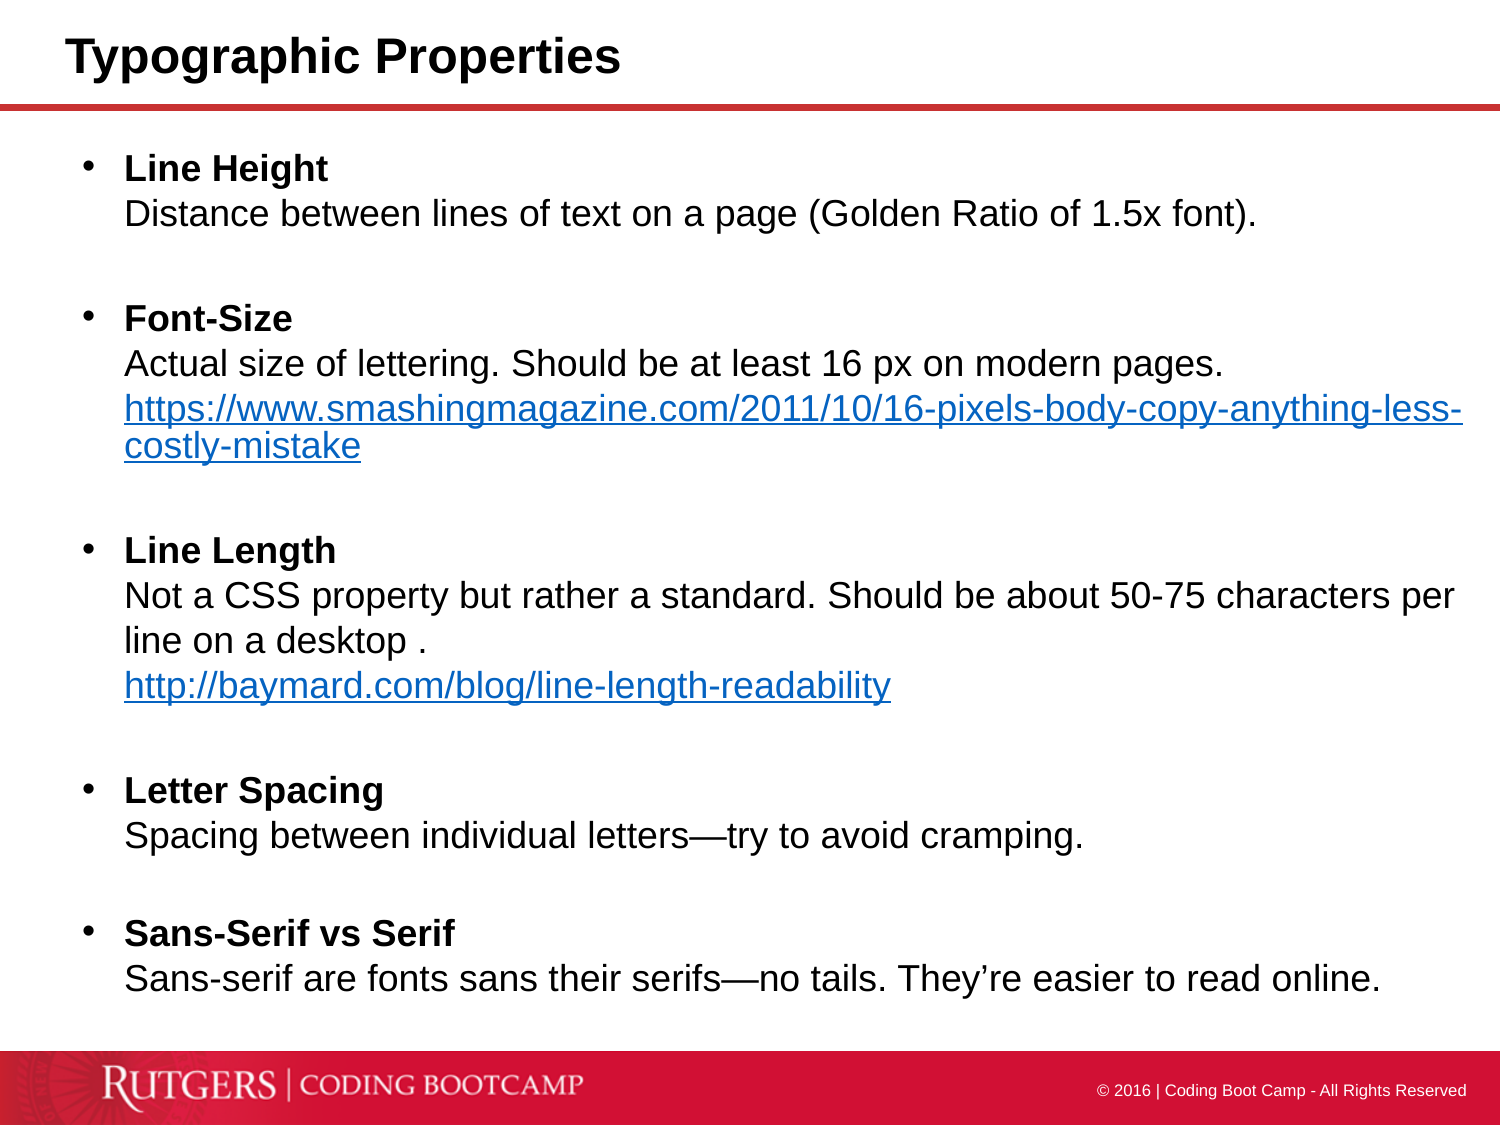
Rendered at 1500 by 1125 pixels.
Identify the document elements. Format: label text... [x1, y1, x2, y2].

text_box Typographic Properties [50, 16, 913, 91]
picture [0, 1051, 650, 1125]
text_box Line Height Distance between lines of text on a page (Golden Ratio of 1.5x font). Font-Size Actual size of lettering. Should be at least 16 px on modern pages. https://www.smashingmagazine.com/2011/10/16-pixels-body-copy-anything-less-costly-mistake Line Length Not a CSS property but rather a standard. Should be about 50-75 characters per line on a desktop . http://baymard.com/blog/line-length-readability Letter Spacing Spacing between individual letters—try to avoid cramping. Sans-Serif vs Serif Sans-serif are fonts sans their serifs—no tails. They’re easier to read online. [67, 128, 1480, 1052]
